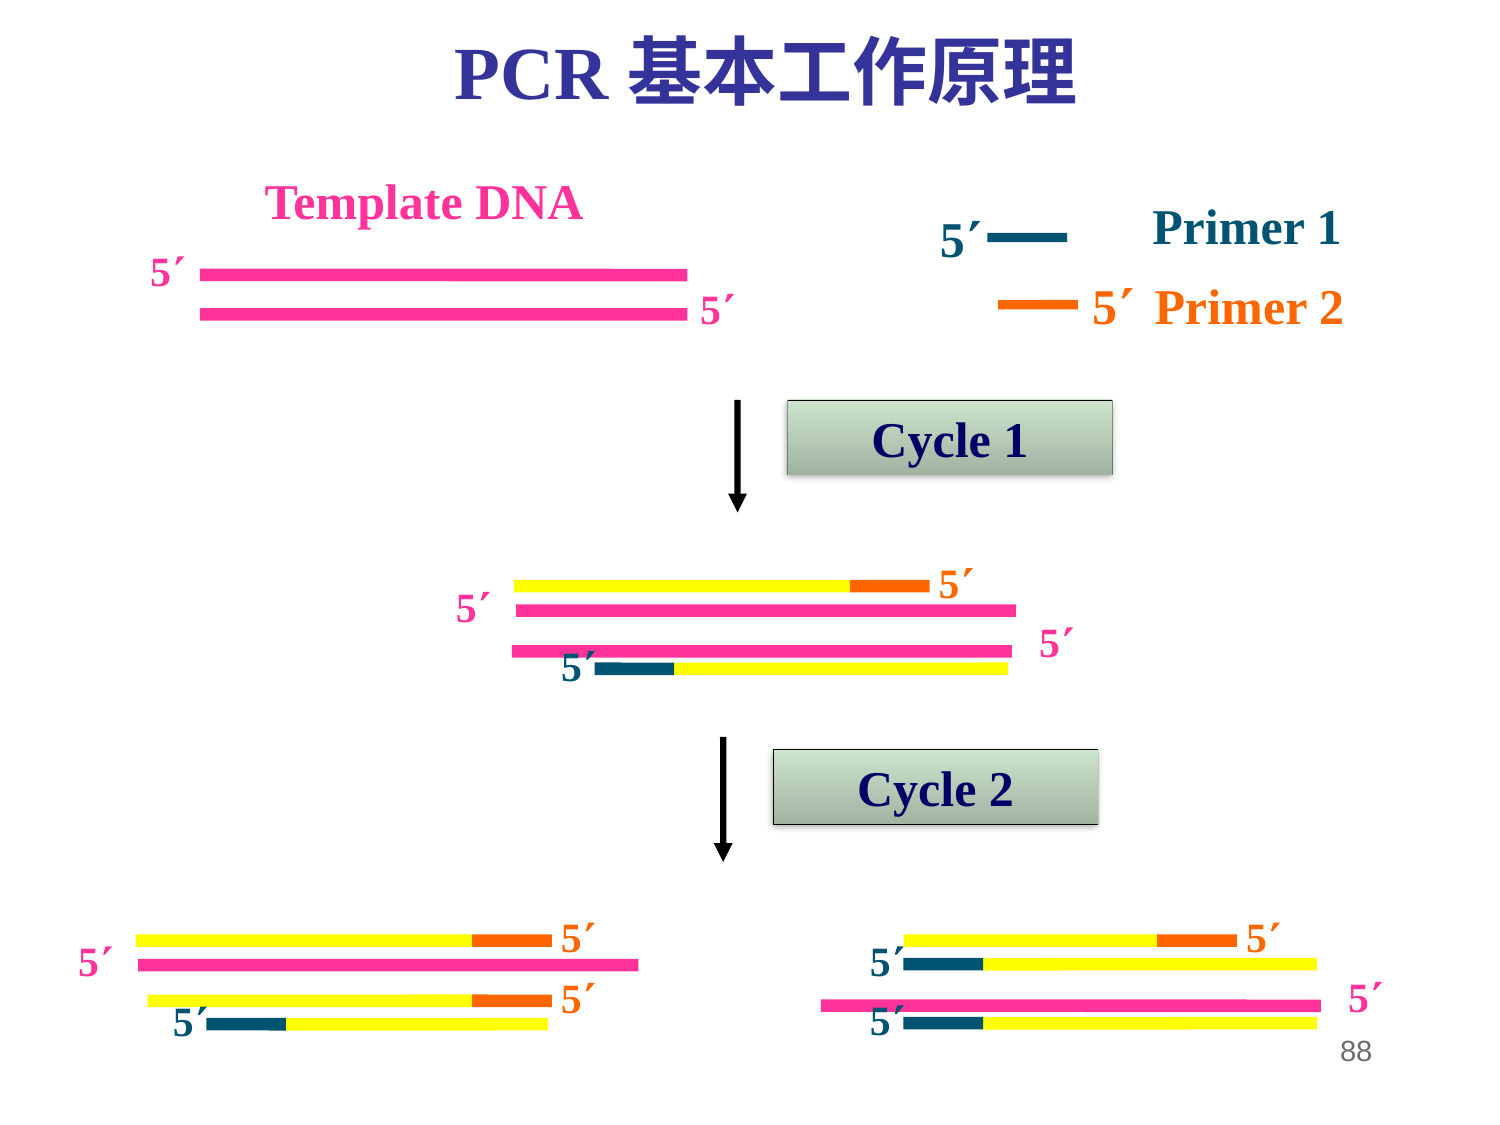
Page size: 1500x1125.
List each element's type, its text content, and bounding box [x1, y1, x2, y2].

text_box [535, 631, 675, 698]
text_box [679, 608, 1125, 674]
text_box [147, 963, 647, 1030]
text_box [737, 399, 1113, 513]
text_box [849, 549, 1025, 615]
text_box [1156, 903, 1332, 970]
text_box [147, 987, 287, 1053]
text_box 5 [675, 275, 775, 340]
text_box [63, 927, 466, 993]
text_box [820, 962, 839, 1029]
text_box 5 [924, 199, 999, 275]
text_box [722, 736, 1099, 863]
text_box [988, 962, 1434, 1029]
text_box Primer 1 [1137, 187, 1400, 263]
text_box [511, 647, 530, 674]
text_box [440, 572, 1017, 639]
slide_number 88 [1074, 1037, 1388, 1100]
text_box Primer 2 [1139, 267, 1378, 342]
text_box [844, 927, 1318, 993]
text_box Template DNA [249, 162, 613, 238]
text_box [471, 903, 647, 963]
text_box PCR基本工作原理 [317, 17, 1215, 123]
text_box 5 [125, 237, 225, 303]
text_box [844, 1000, 984, 1052]
text_box 5 [1077, 267, 1139, 342]
